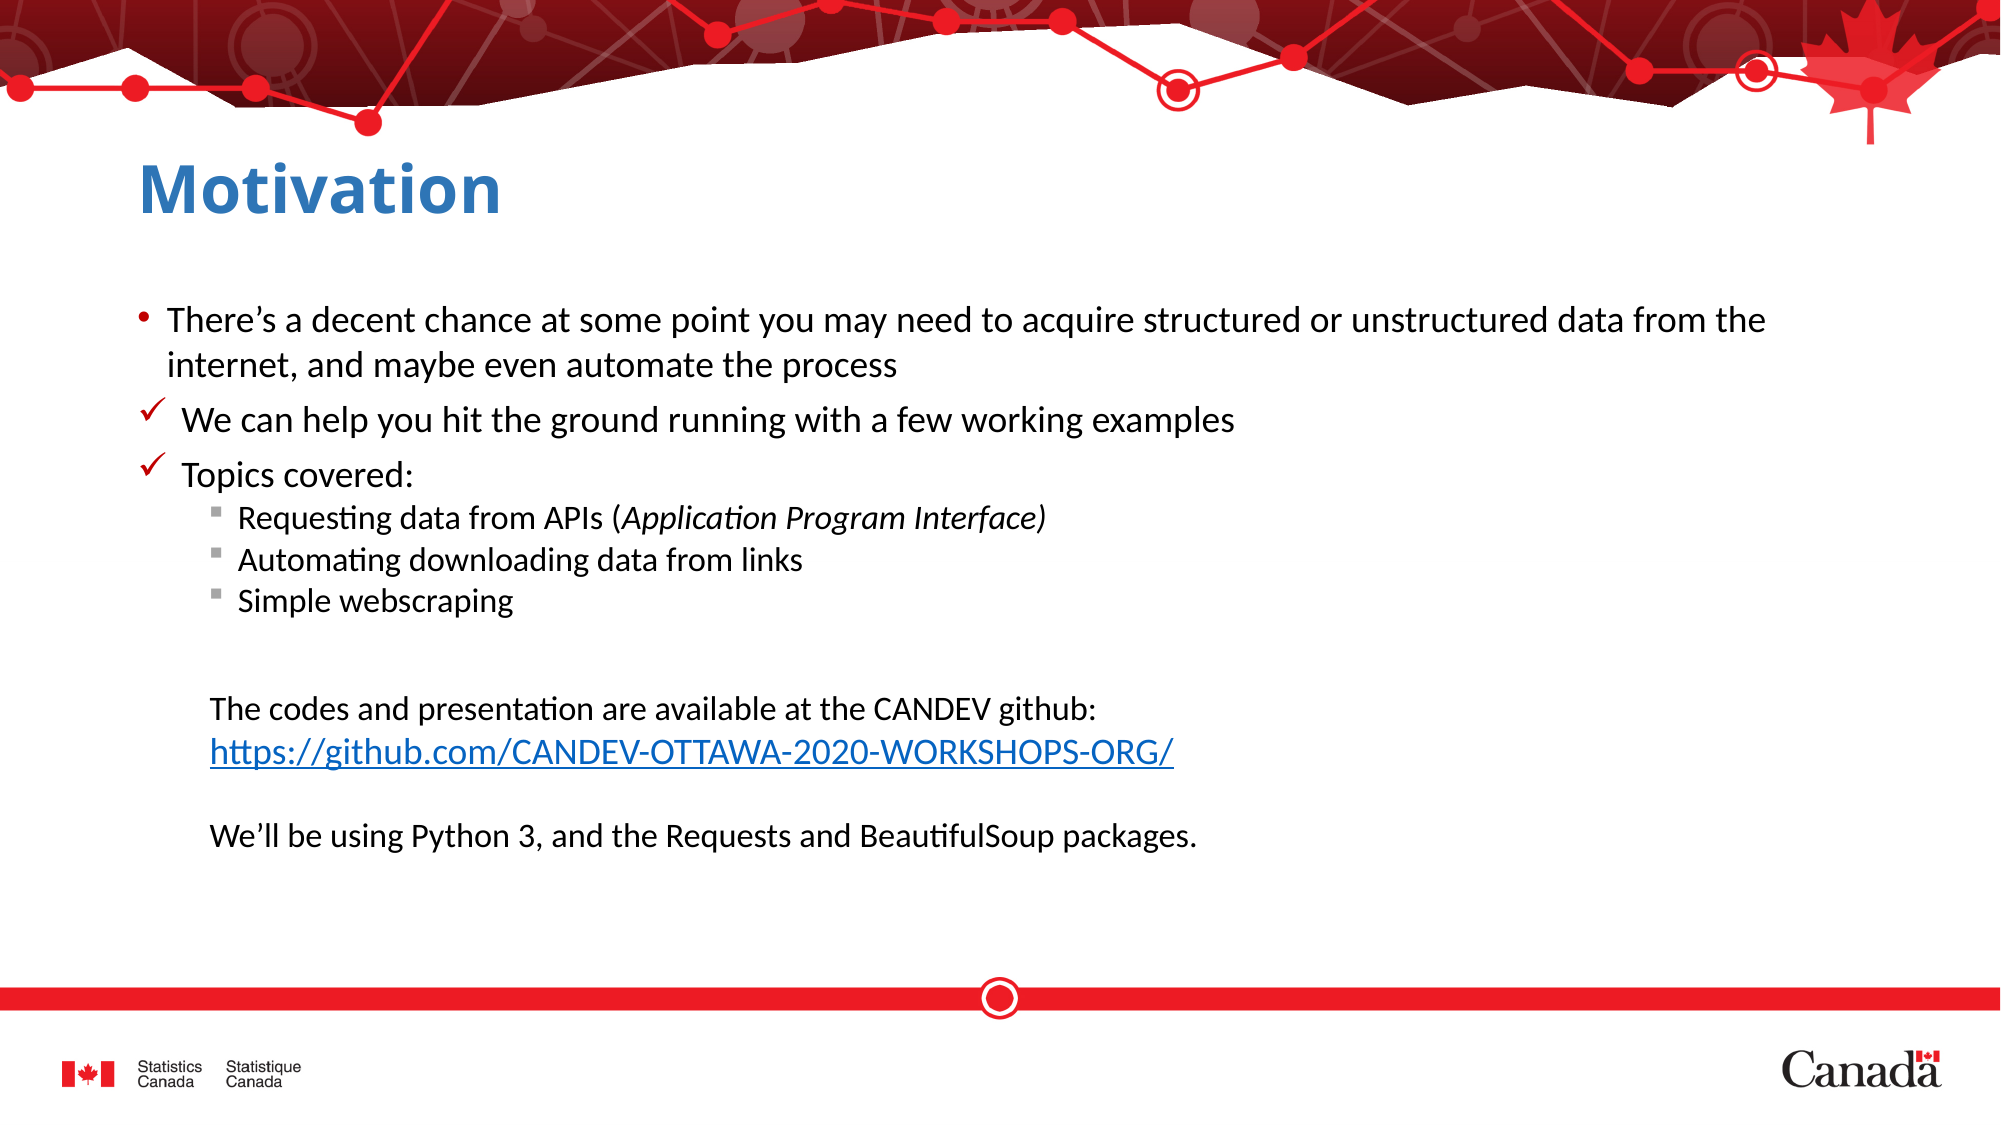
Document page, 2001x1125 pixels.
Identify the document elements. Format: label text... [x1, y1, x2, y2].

picture [0, 0, 2001, 1125]
list There’s a decent chance at some point you may need to acquire structured or unstructured data from the internet, and maybe even automate the process We can help you hit the ground running with a few working examples Topics covered: Requesting data from APIs (Application Program Interface) Automating downloading data from links Simple webscraping The codes and presentation are available at the CANDEV github: https://github.com/CANDEV-OTTAWA-2020-WORKSHOPS-ORG/ We’ll be using Python 3, and the Requests and BeautifulSoup packages. [122, 287, 1864, 964]
title Motivation [122, 139, 1864, 270]
